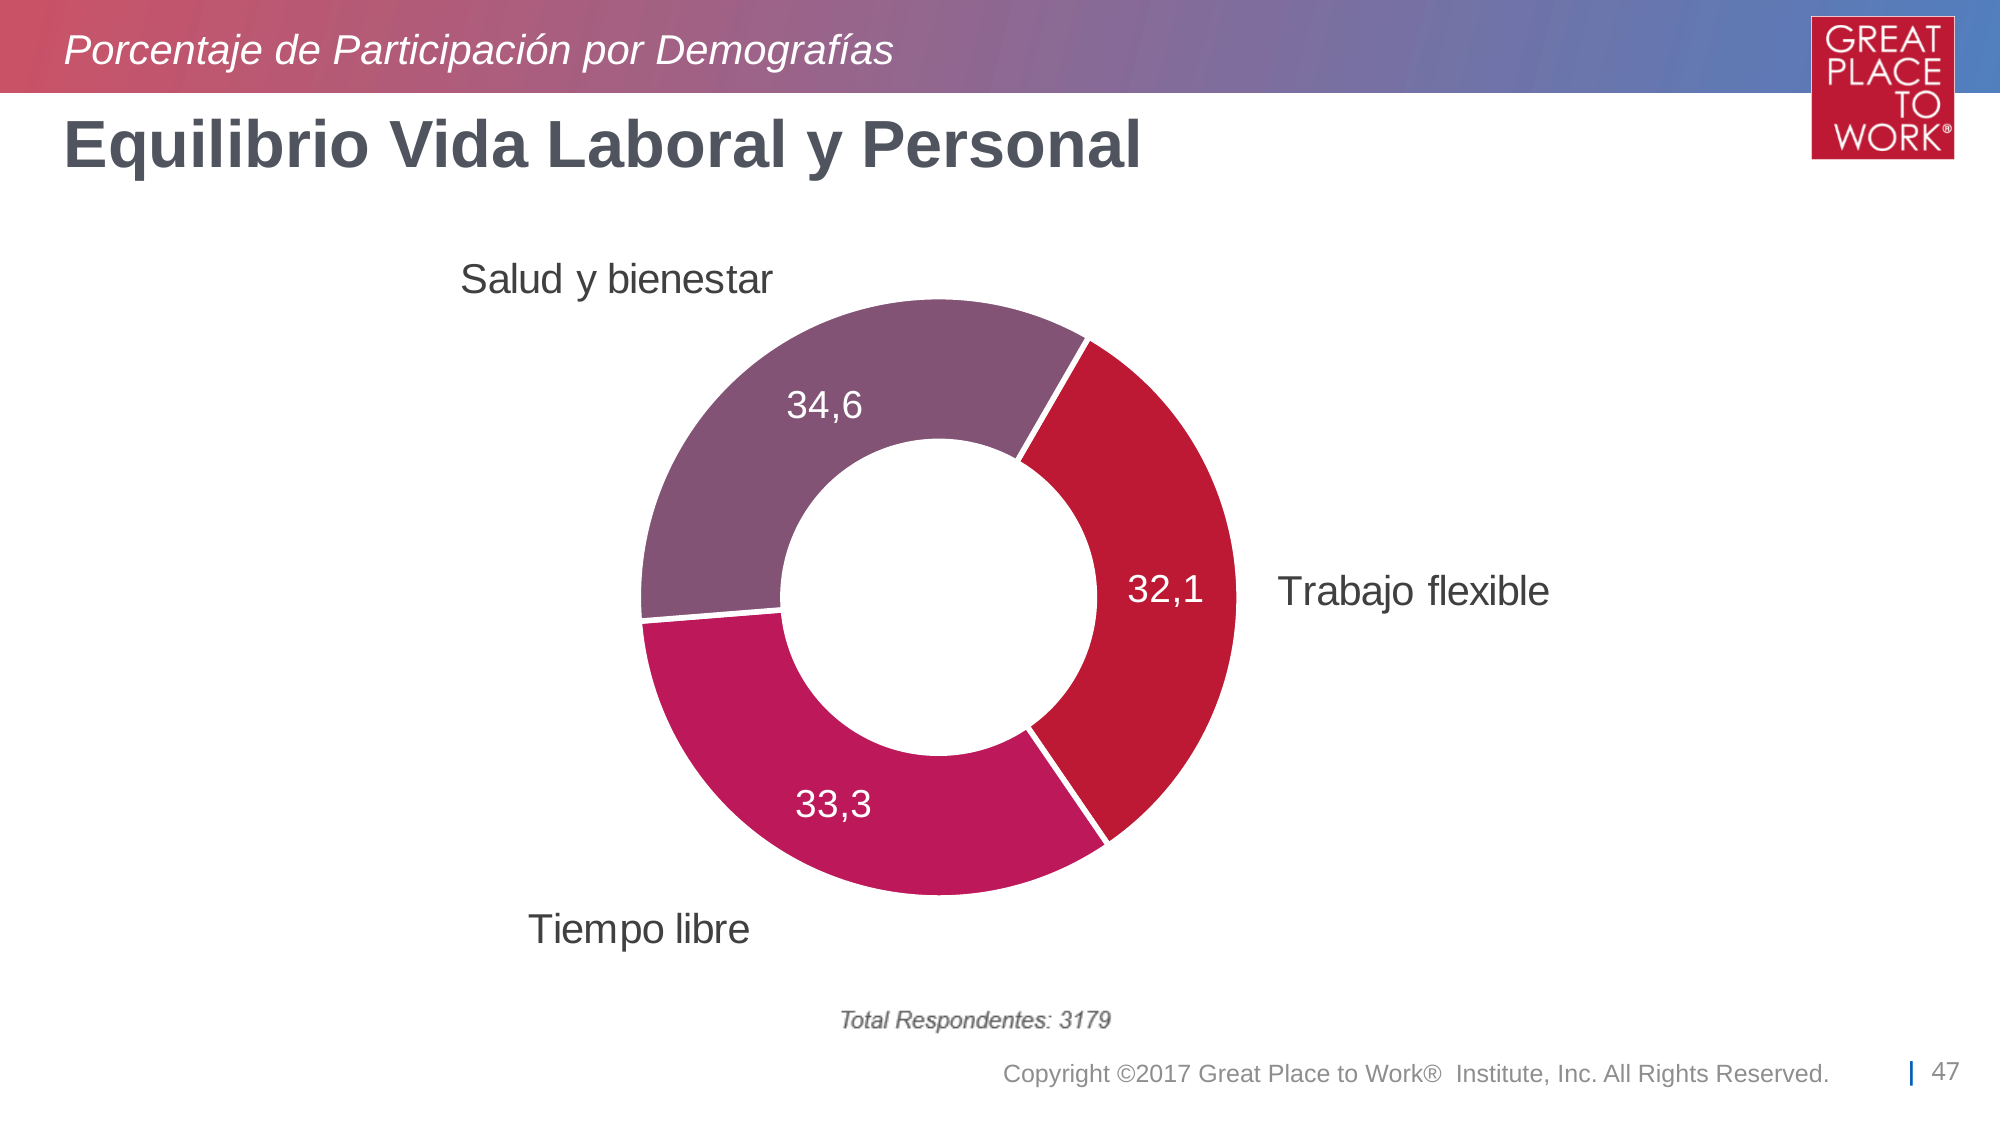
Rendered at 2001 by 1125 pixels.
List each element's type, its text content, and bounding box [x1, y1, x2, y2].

footer Copyright ©2017 Great Place to Work® Institute, Inc. All Rights Reserved. [1640, 1042, 1846, 1103]
title Equilibrio Vida Laboral y Personal [48, 92, 1976, 200]
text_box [316, 208, 1640, 1103]
subtitle Porcentaje de Participación por Demografías [48, 21, 1894, 90]
slide_number | 47 [1846, 1042, 1976, 1103]
picture [0, 0, 2000, 93]
